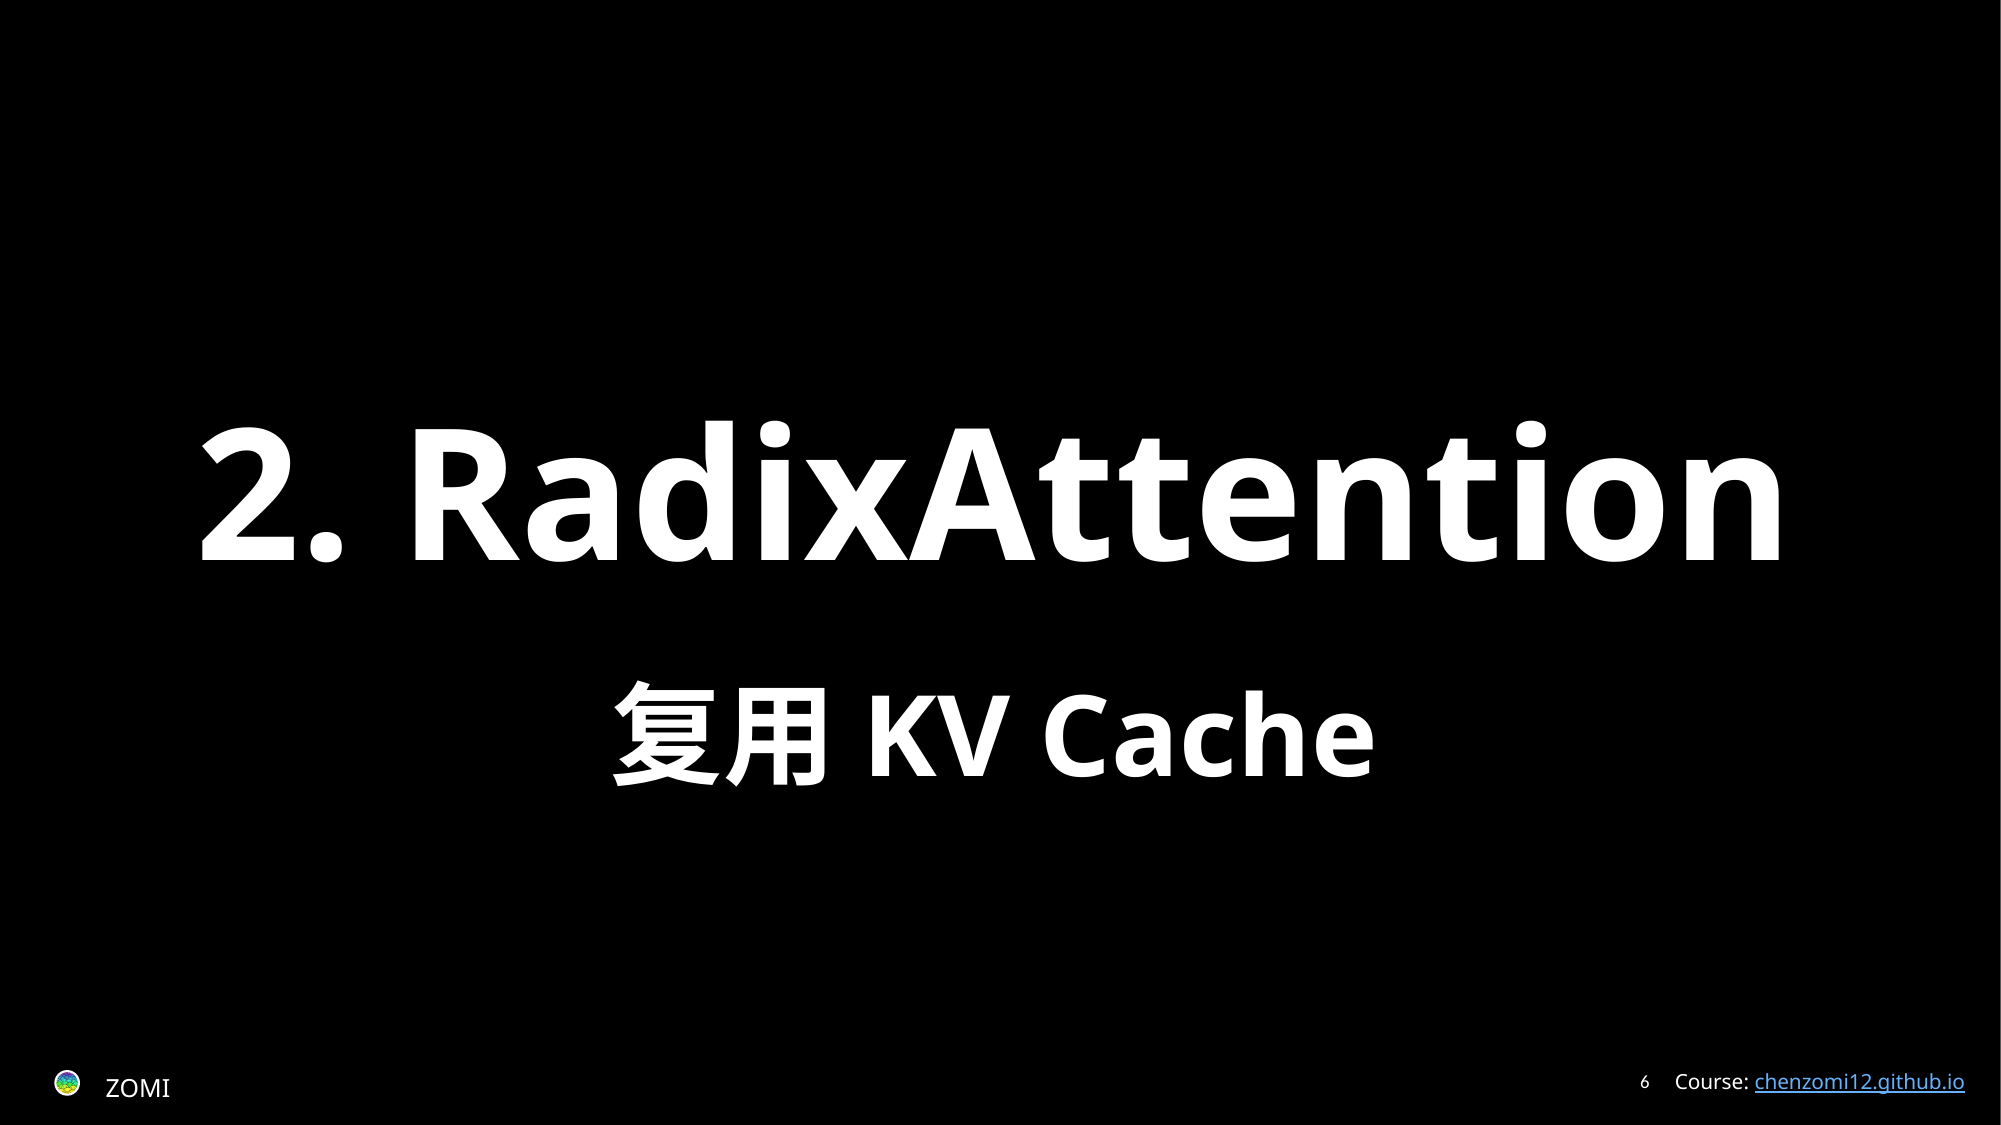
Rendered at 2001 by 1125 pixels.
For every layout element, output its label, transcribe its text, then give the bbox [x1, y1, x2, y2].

list 2. RadixAttention 复用KV Cache [79, 80, 1910, 986]
picture [57, 1073, 77, 1093]
